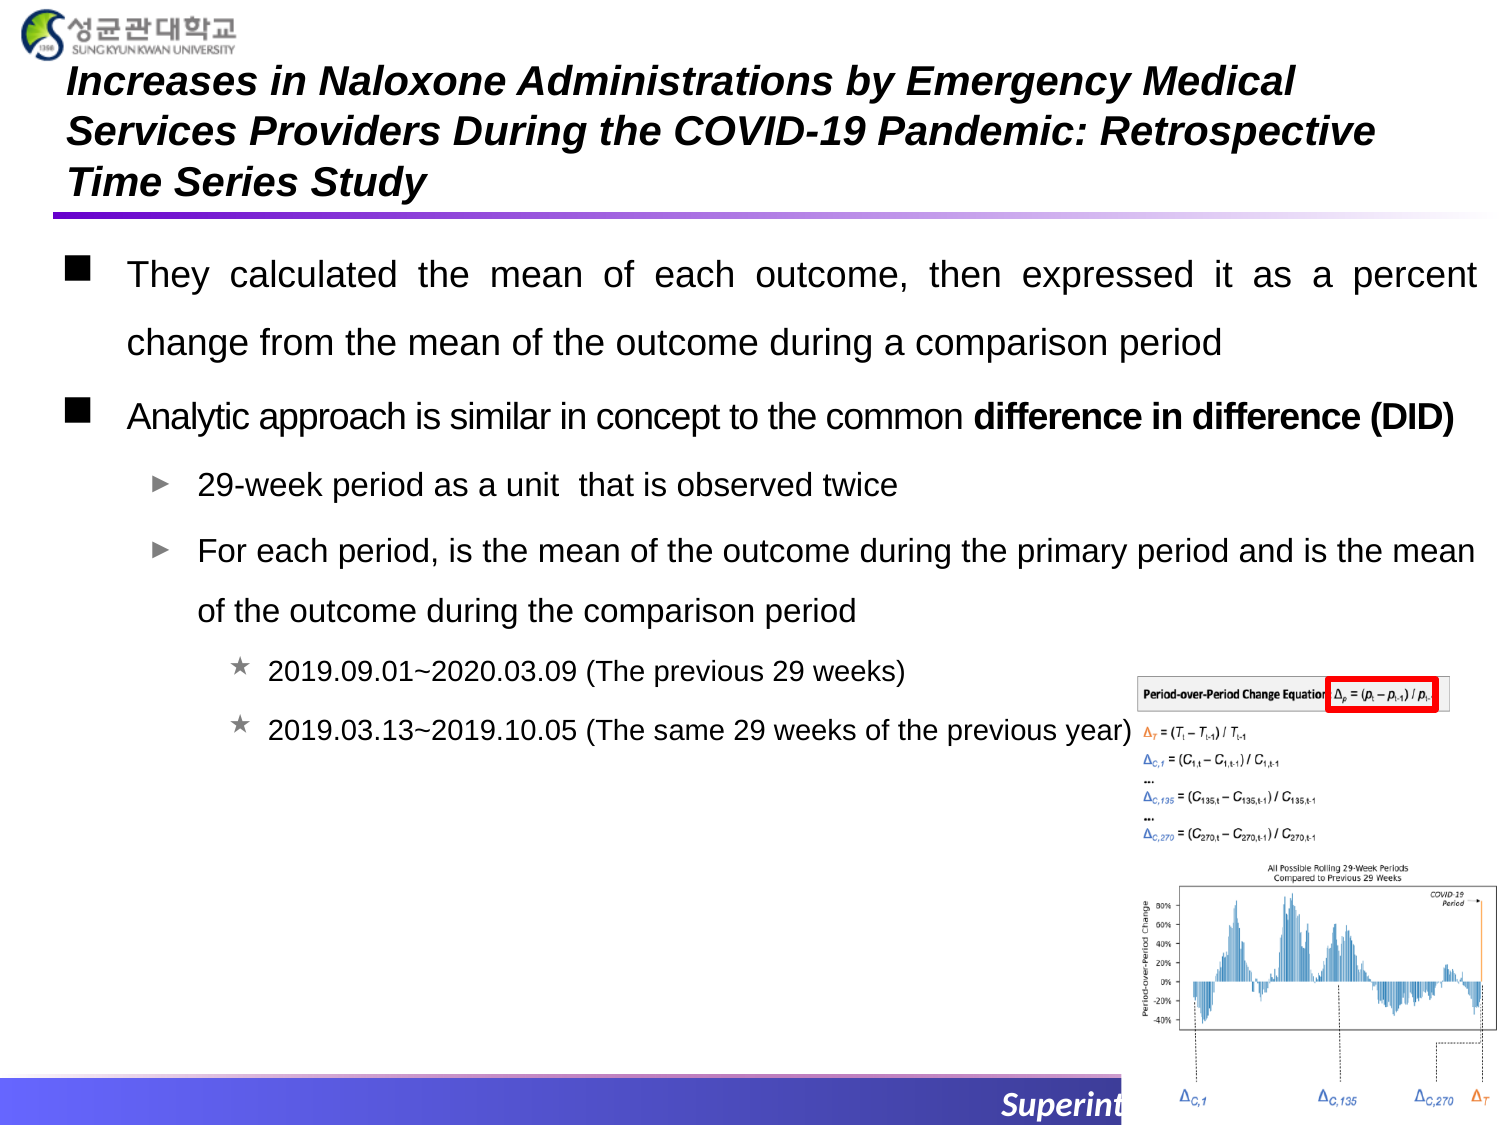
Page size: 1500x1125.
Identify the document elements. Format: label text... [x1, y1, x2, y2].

title Increases in Naloxone Administrations by Emergency Medical Services Providers During the COVID-19 Pandemic: Retrospective Time Series Study [50, 24, 1463, 213]
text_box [1121, 652, 1500, 1125]
picture [0, 0, 254, 65]
